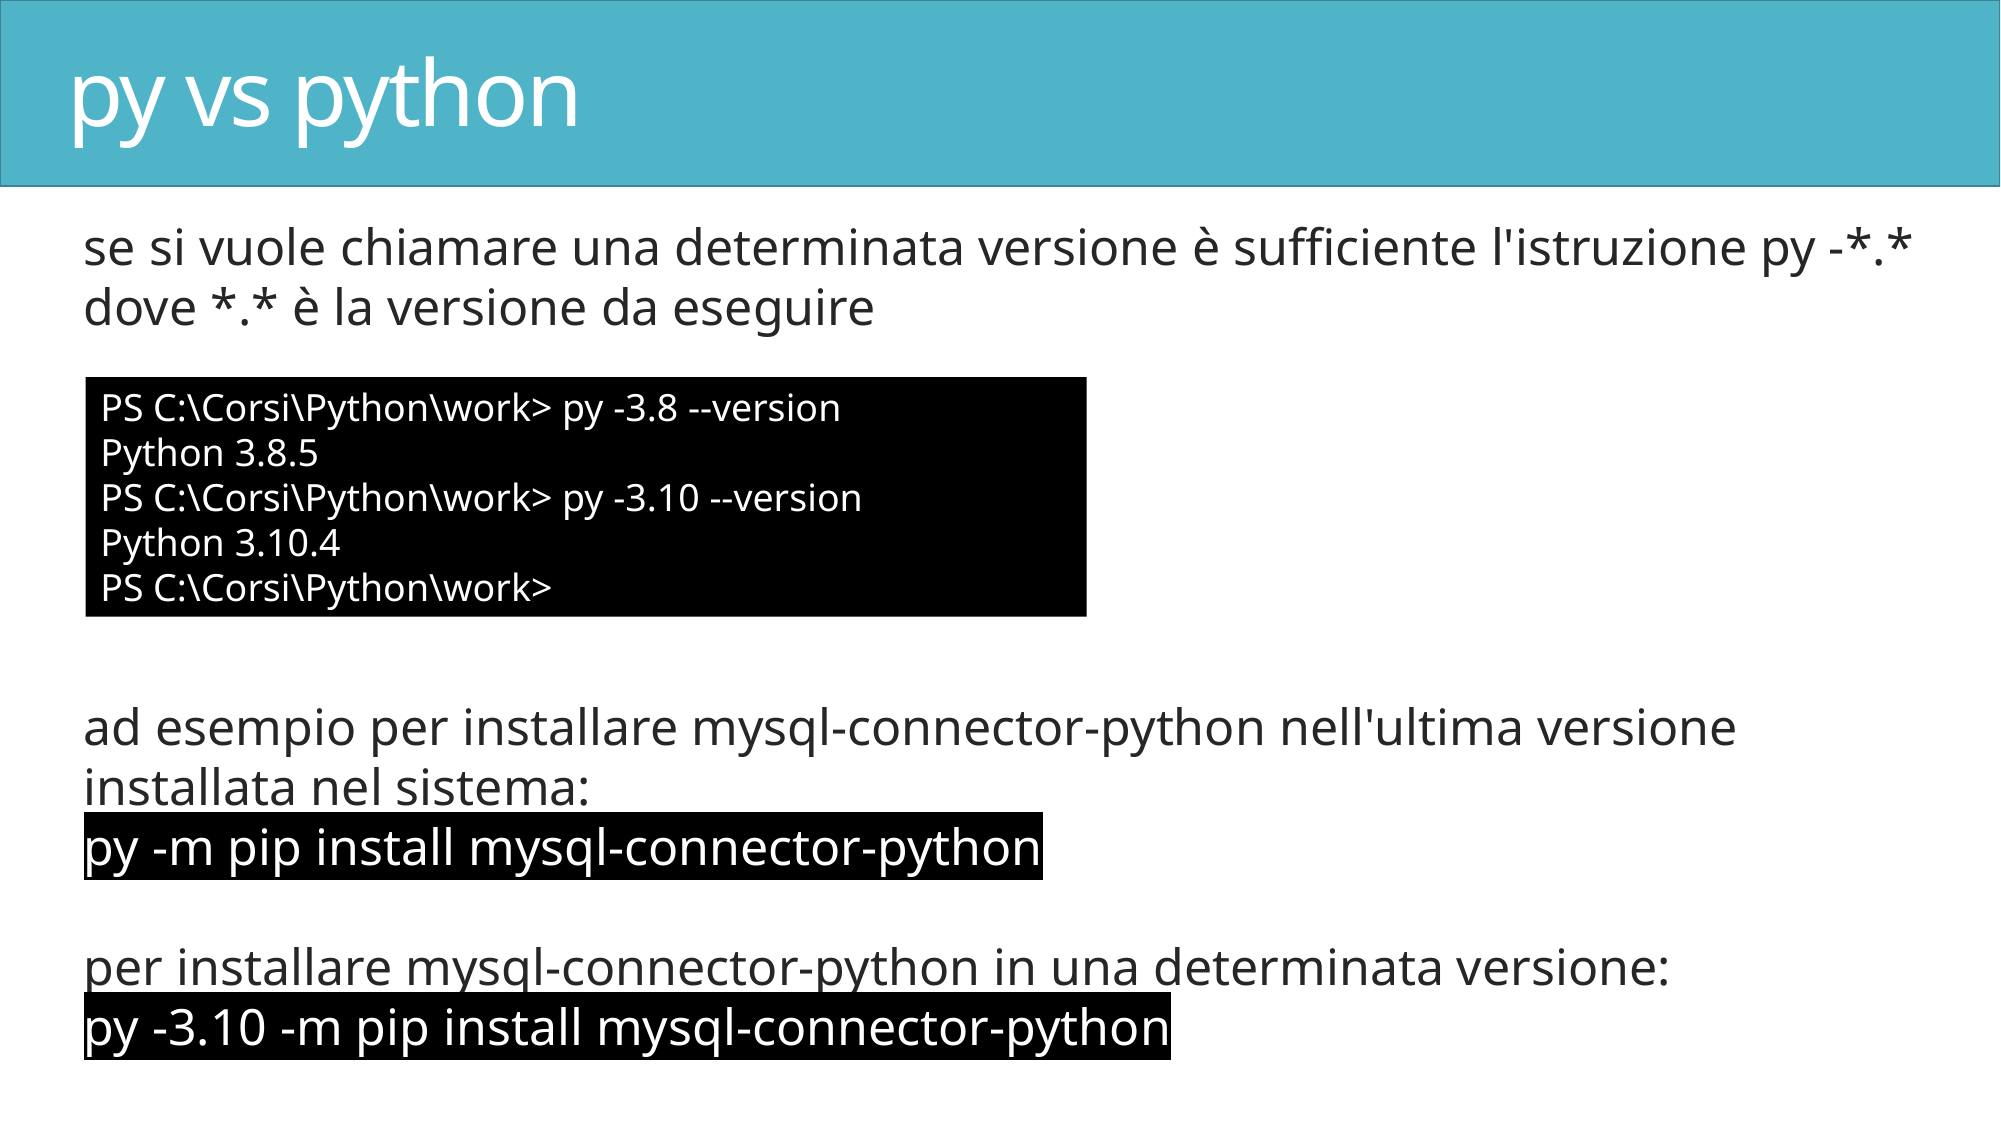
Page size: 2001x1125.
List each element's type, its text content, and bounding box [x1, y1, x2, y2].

list se si vuole chiamare una determinata versione è sufficiente l'istruzione py -*.* dove *.* è la versione da eseguire ad esempio per installare mysql-connector-python nell'ultima versione installata nel sistema: py -m pip install mysql-connector-python per installare mysql-connector-python in una determinata versione: py -3.10 -m pip install mysql-connector-python [53, 207, 1949, 1084]
text_box PS C:\Corsi\Python\work> py -3.8 --version Python 3.8.5 PS C:\Corsi\Python\work> py -3.10 --version Python 3.10.4 PS C:\Corsi\Python\work> [85, 377, 1087, 617]
title py vs python [52, 21, 1950, 176]
